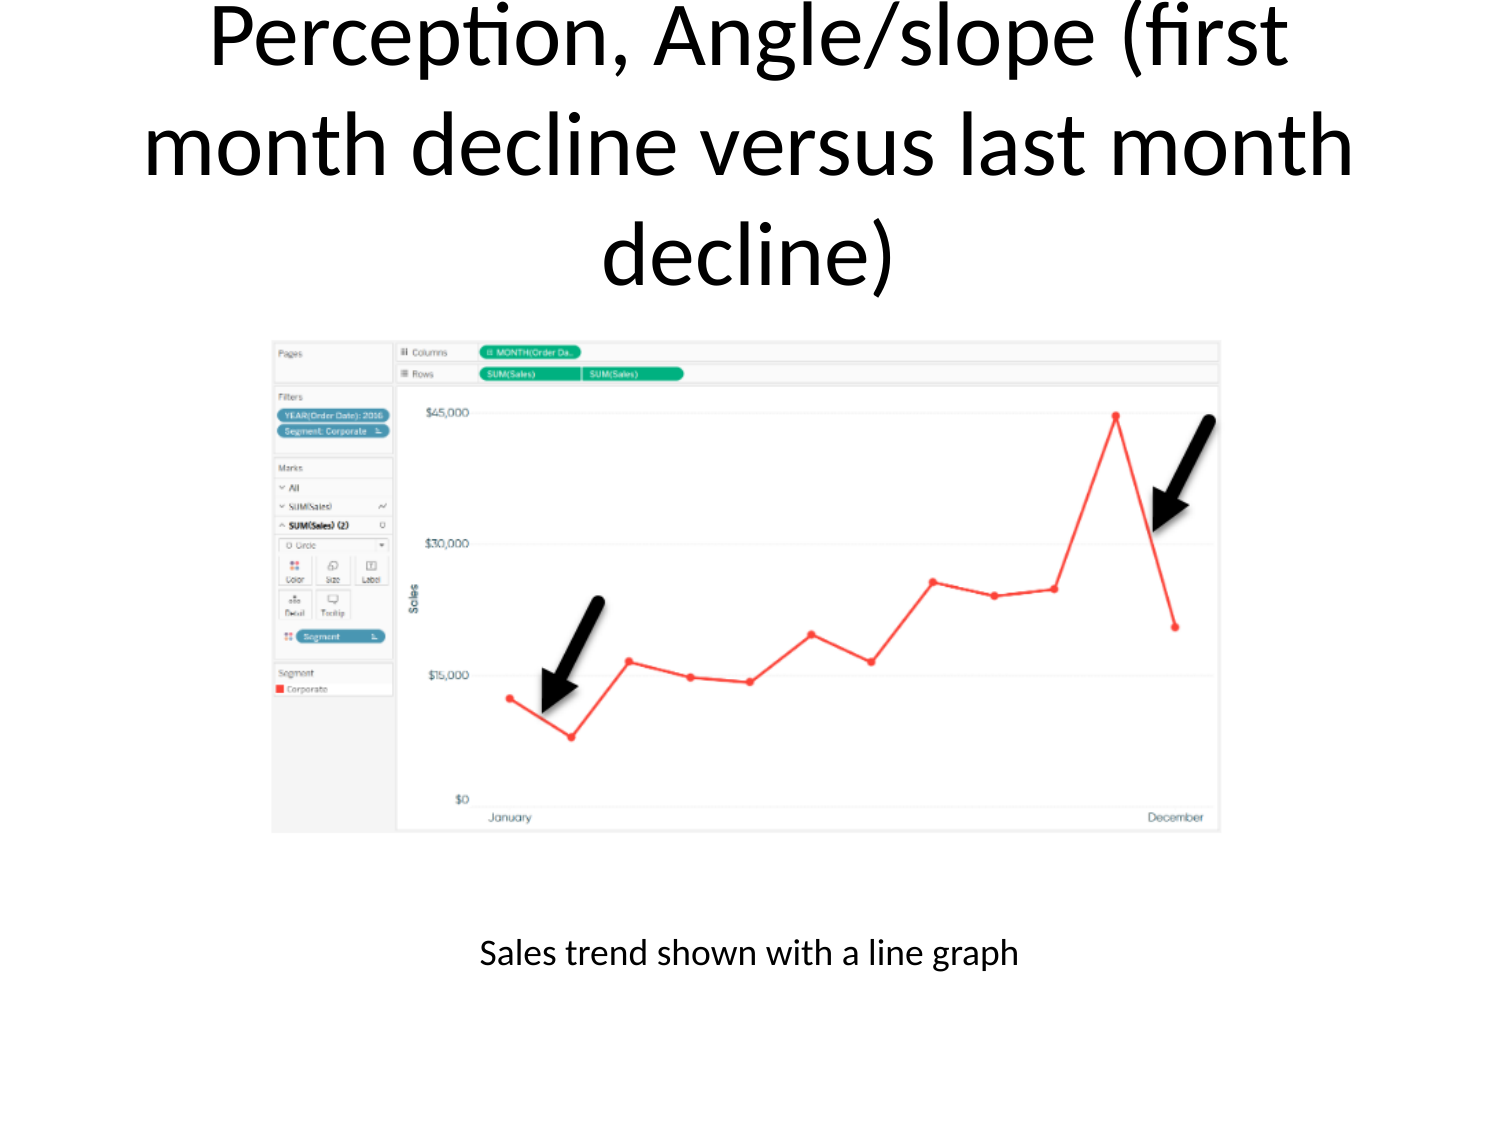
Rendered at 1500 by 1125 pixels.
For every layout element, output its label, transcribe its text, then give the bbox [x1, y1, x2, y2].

title Perception, Angle/slope (first month decline versus last month decline) [75, 45, 1425, 233]
picture [262, 262, 1238, 921]
text_box Sales trend shown with a line graph [74, 920, 1425, 1005]
